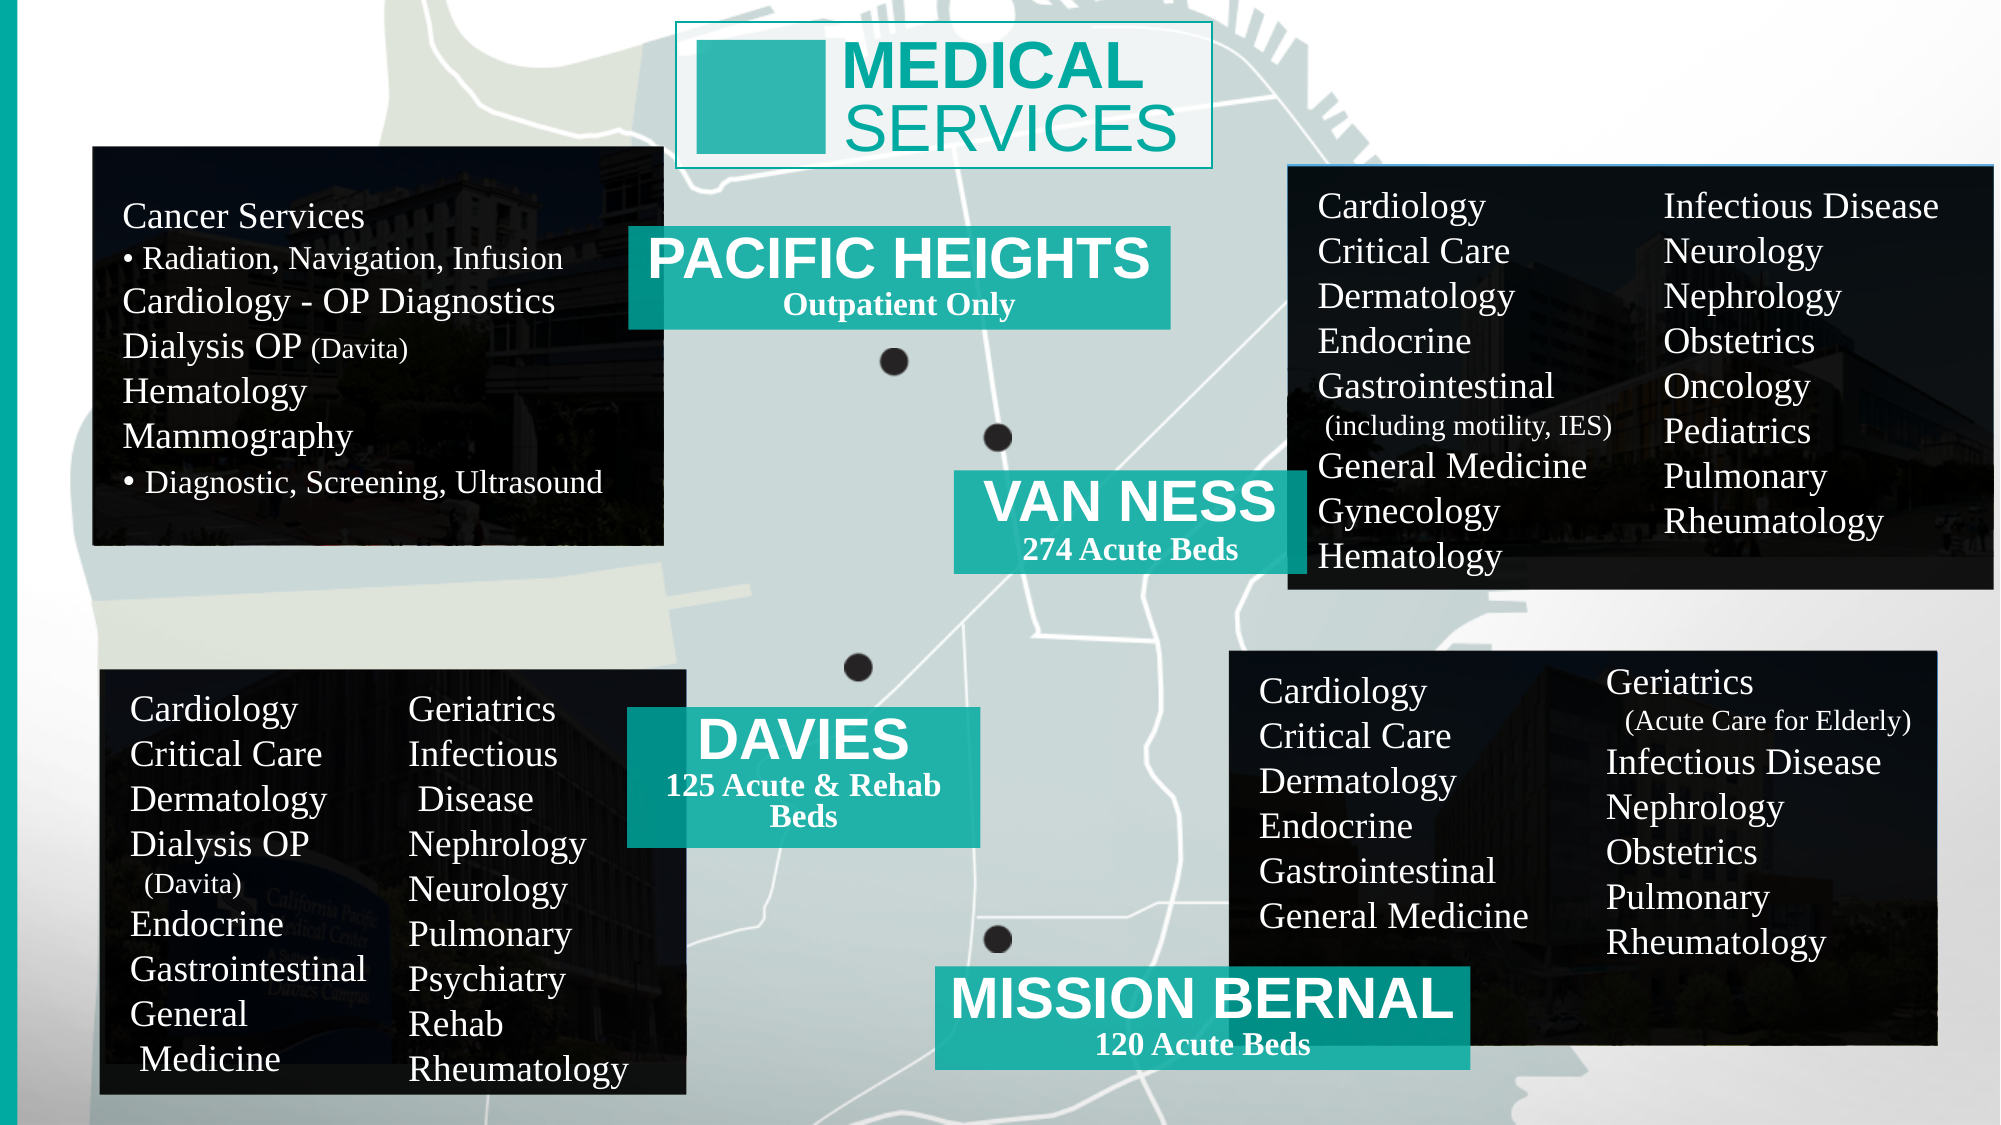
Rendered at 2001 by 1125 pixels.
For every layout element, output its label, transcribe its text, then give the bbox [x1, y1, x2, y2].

title Pacific Heights Outpatient Only [664, 226, 1171, 330]
text_box Cardiology Critical Care Dermatology Dialysis OP (Davita) Endocrine Gastrointestinal General Medicine Geriatrics Infectious Disease Nephrology Neurology Pulmonary Psychiatry Rehab Rheumatology [99, 668, 687, 1096]
text_box Medical [811, 23, 1234, 102]
text_box Davies 125 Acute & Rehab Beds [687, 707, 843, 848]
text_box [675, 21, 1213, 169]
text_box Cancer Services • Radiation, Navigation, Infusion Cardiology - OP Diagnostics Dialysis OP (Davita) Hematology Mammography • Diagnostic, Screening, Ultrasound [91, 145, 665, 547]
text_box Cardiology Critical Care Dermatology Endocrine Gastrointestinal (including motility, IES) General Medicine Gynecology Hematology Infectious Disease Neurology Nephrology Obstetrics Oncology Pediatrics Pulmonary Rheumatology [1286, 165, 1995, 591]
text_box [696, 39, 813, 155]
picture [18, 0, 2001, 1125]
text_box Mission bernal 120 Acute Beds [935, 966, 1471, 1070]
text_box Services [813, 102, 1213, 165]
text_box Van Ness 274 Acute Beds [1012, 470, 1308, 574]
